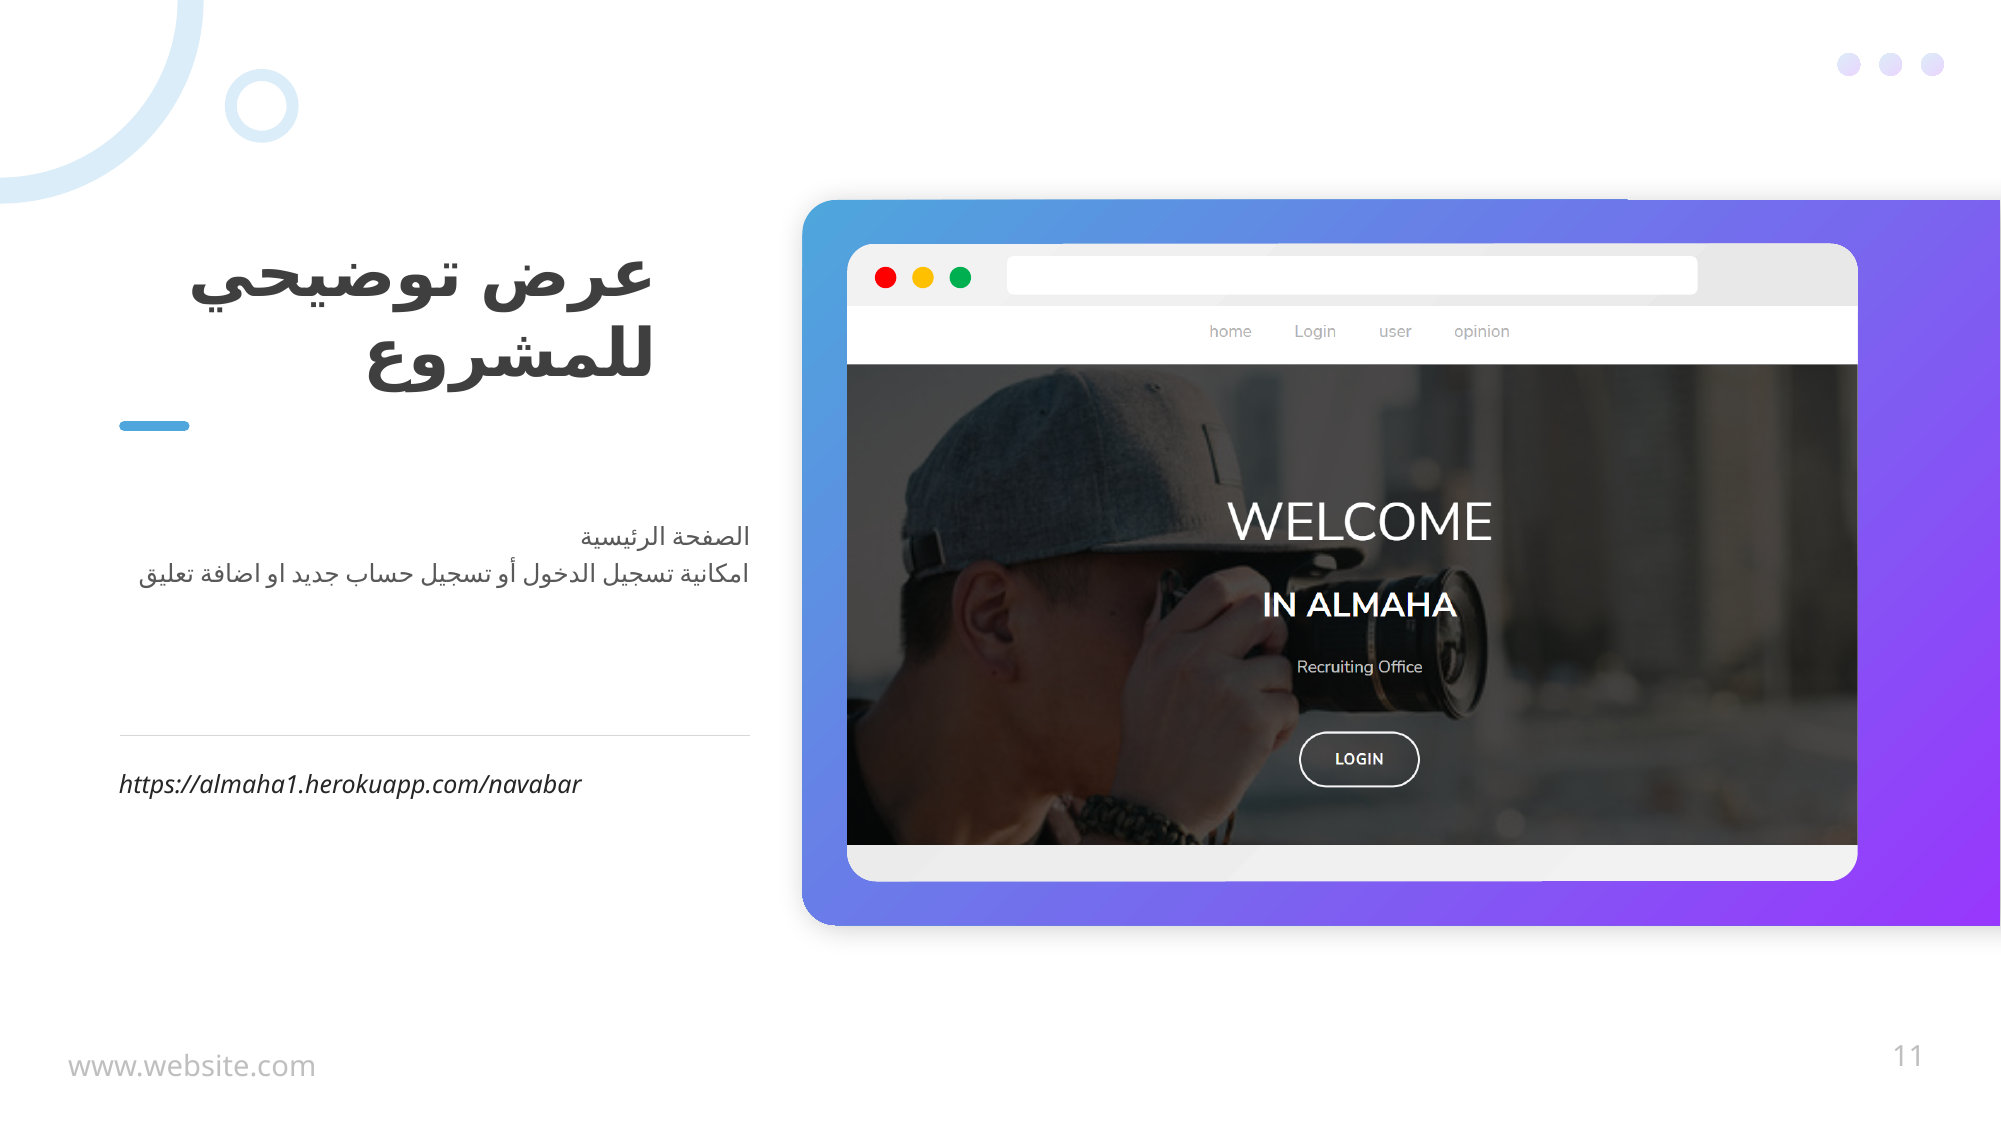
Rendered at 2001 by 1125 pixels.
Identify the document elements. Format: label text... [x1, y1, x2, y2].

text_box https://almaha1.herokuapp.com/navabar [103, 761, 698, 807]
text_box الصفحة الرئيسية امكانية تسجيل الدخول أو تسجيل حساب جديد او اضافة تعليق [103, 505, 766, 633]
picture [846, 306, 1858, 846]
text_box عرض توضيحي للمشروع [78, 177, 672, 398]
